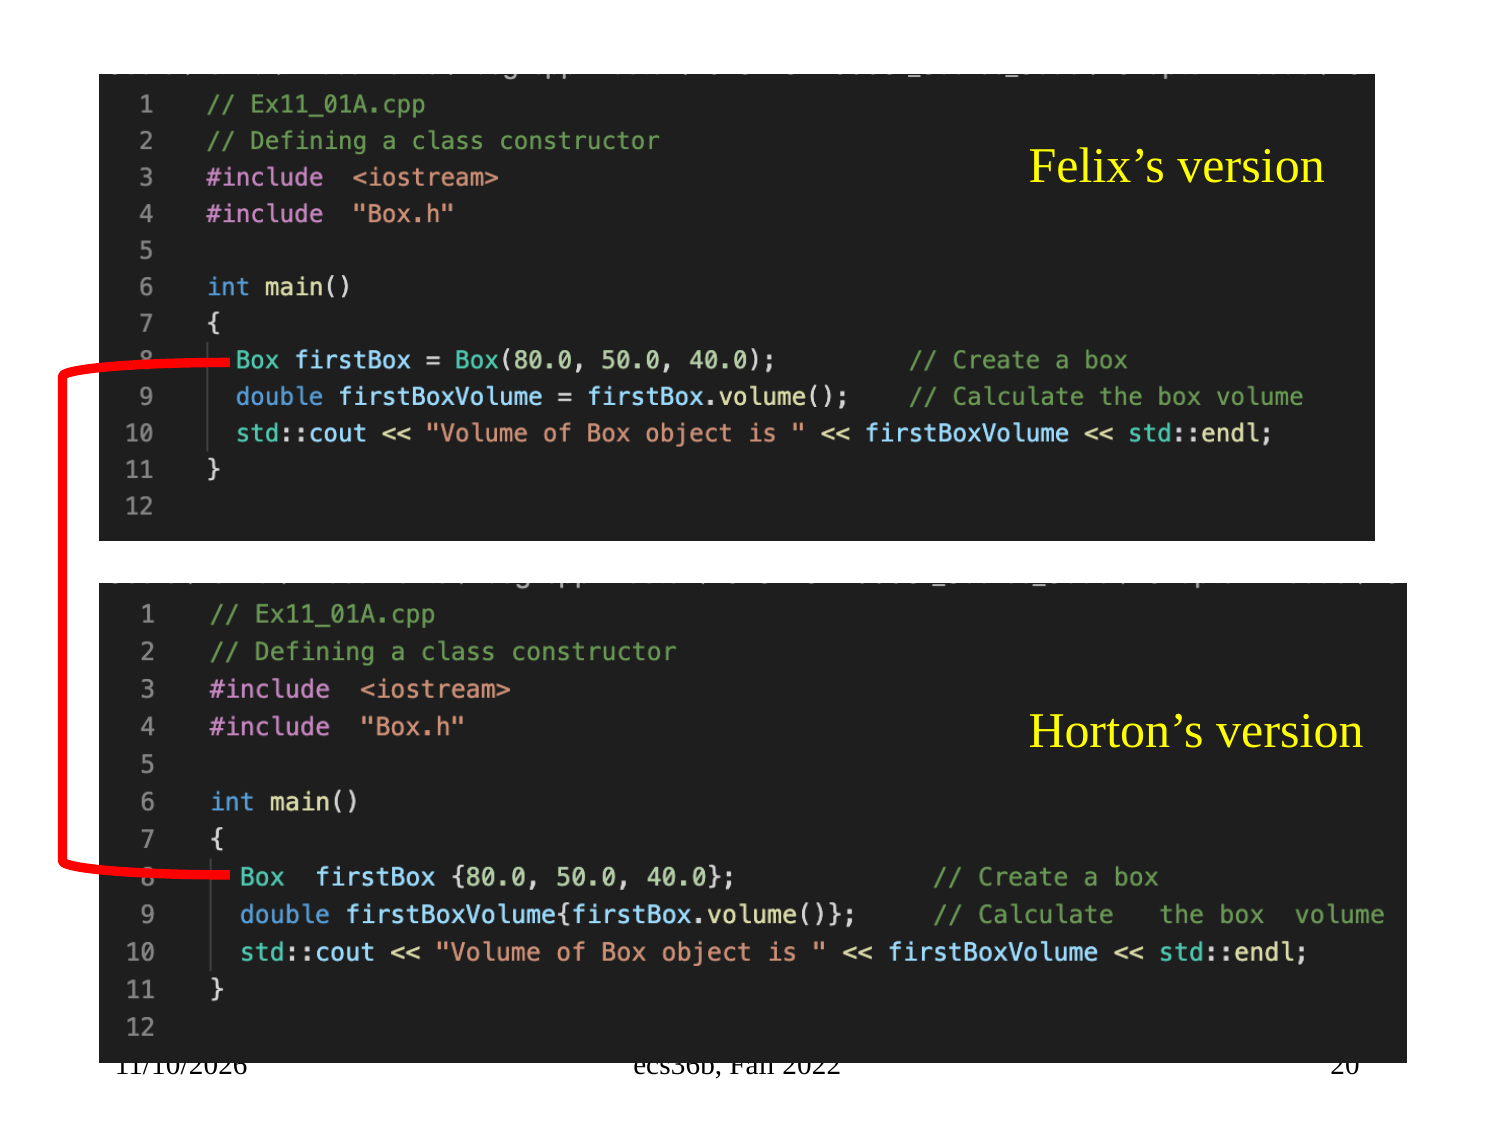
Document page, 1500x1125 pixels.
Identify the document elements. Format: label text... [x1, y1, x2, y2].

picture [99, 583, 1407, 1063]
footer ecs36b, Fall 2022 [499, 1071, 976, 1101]
text_box [62, 368, 230, 870]
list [99, 74, 1376, 541]
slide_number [99, 1070, 413, 1101]
slide_number 20 [1062, 1071, 1376, 1101]
